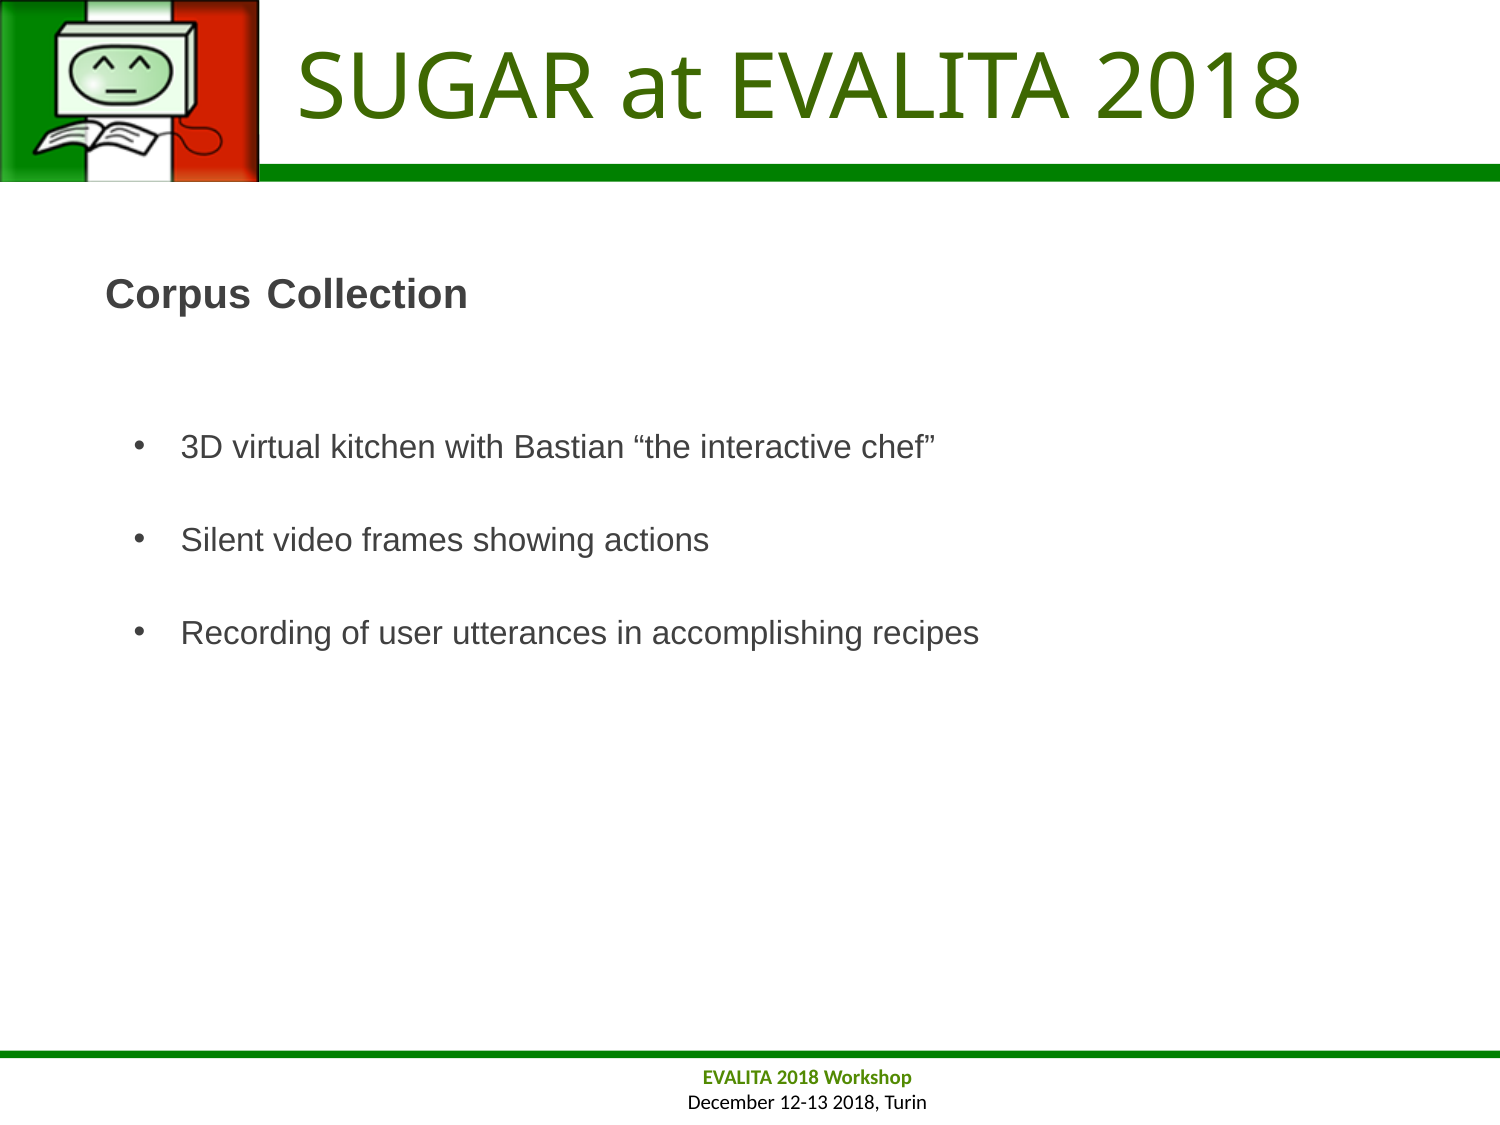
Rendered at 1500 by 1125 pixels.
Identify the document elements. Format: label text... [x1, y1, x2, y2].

picture [0, 0, 260, 182]
list Corpus Collection [90, 242, 1225, 318]
text_box 3D virtual kitchen with Bastian “the interactive chef” Silent video frames showing actions Recording of user utterances in accomplishing recipes [68, 371, 1203, 863]
title SUGAR at EVALITA 2018 [280, 3, 1500, 160]
